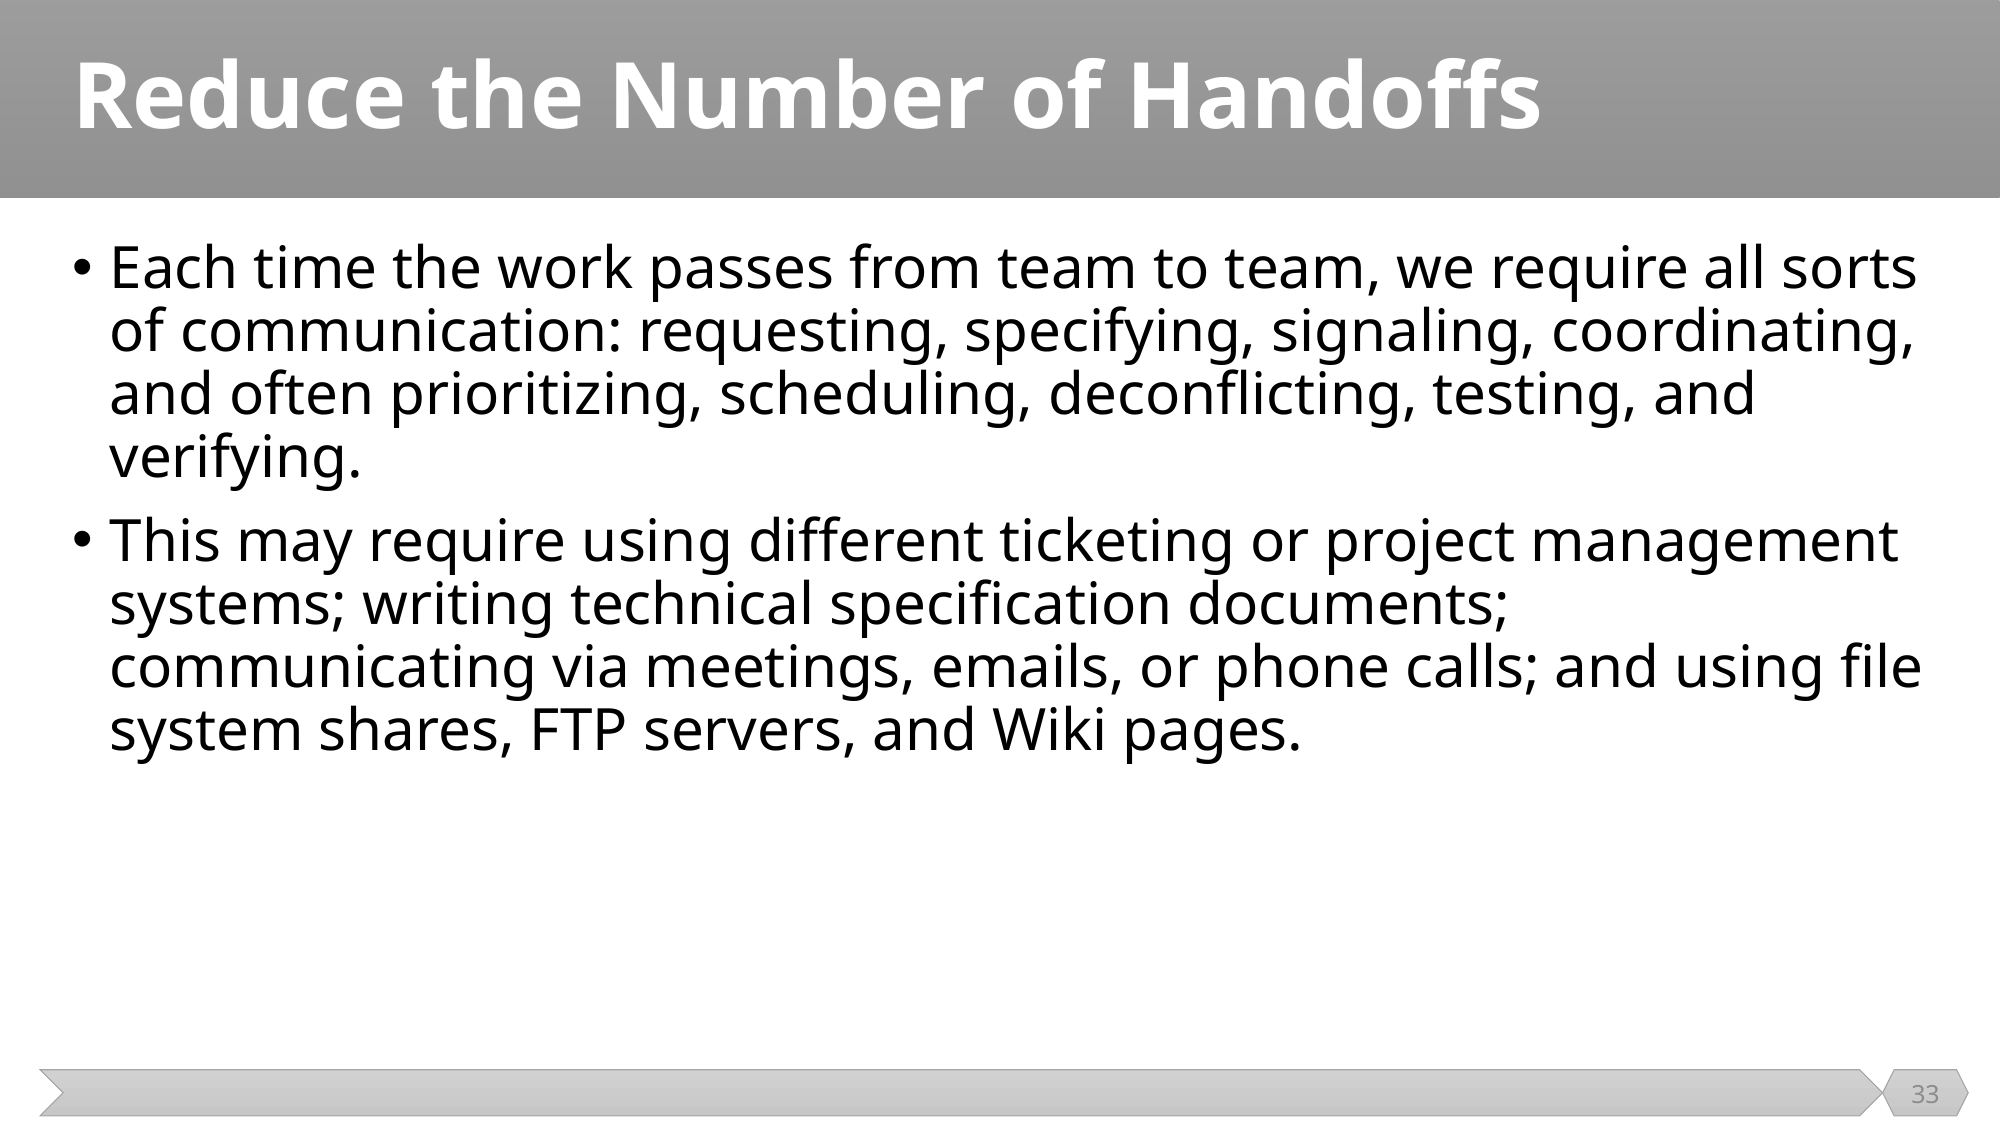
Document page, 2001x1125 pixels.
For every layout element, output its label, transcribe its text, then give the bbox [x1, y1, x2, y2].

slide_number 33 [1882, 1065, 1969, 1125]
title Reduce the Number of Handoffs [56, 0, 1969, 199]
list Each time the work passes from team to team, we require all sorts of communication: requesting, specifying, signaling, coordinating, and often prioritizing, scheduling, deconflicting, testing, and verifying. This may require using different ticketing or project management systems; writing technical specification documents; communicating via meetings, emails, or phone calls; and using file system shares, FTP servers, and Wiki pages. [56, 230, 1969, 1010]
